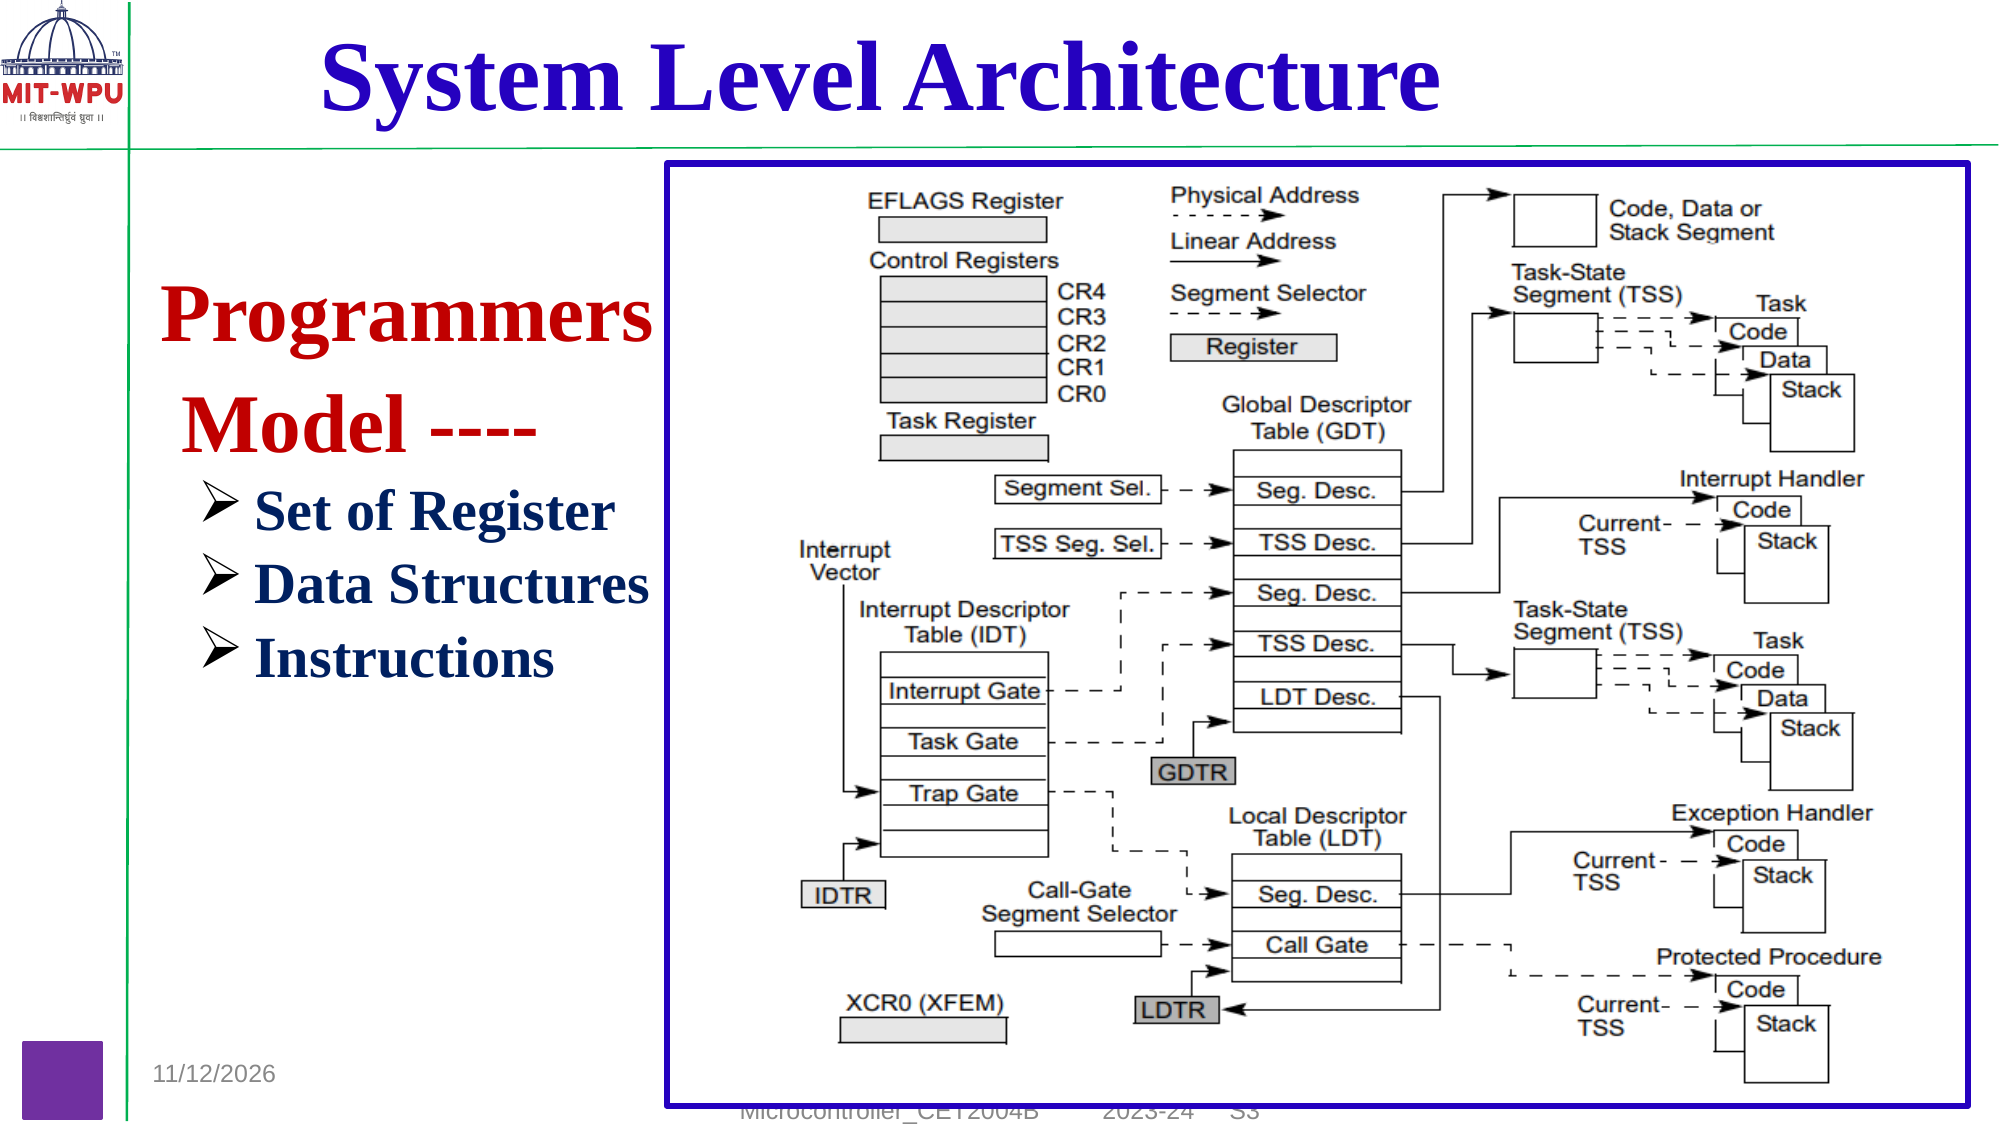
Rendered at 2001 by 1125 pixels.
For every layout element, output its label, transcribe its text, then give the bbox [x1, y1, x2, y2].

text_box [22, 1041, 103, 1120]
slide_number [137, 1042, 588, 1103]
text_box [0, 144, 121, 150]
picture [669, 166, 1966, 1103]
list Programmers Model ---- Set of Register Data Structures Instructions [135, 160, 665, 875]
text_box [135, 144, 1999, 150]
picture [0, 0, 138, 125]
footer Unit 1 Microprocessor and Microcontroller_CET2004B 2023-24 S3 [669, 1109, 1345, 1125]
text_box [126, 1, 130, 1122]
list Programmers Model ---- Set of Register Data Structures Instructions [135, 3, 1807, 142]
title System Level Architecture [304, 30, 1538, 127]
